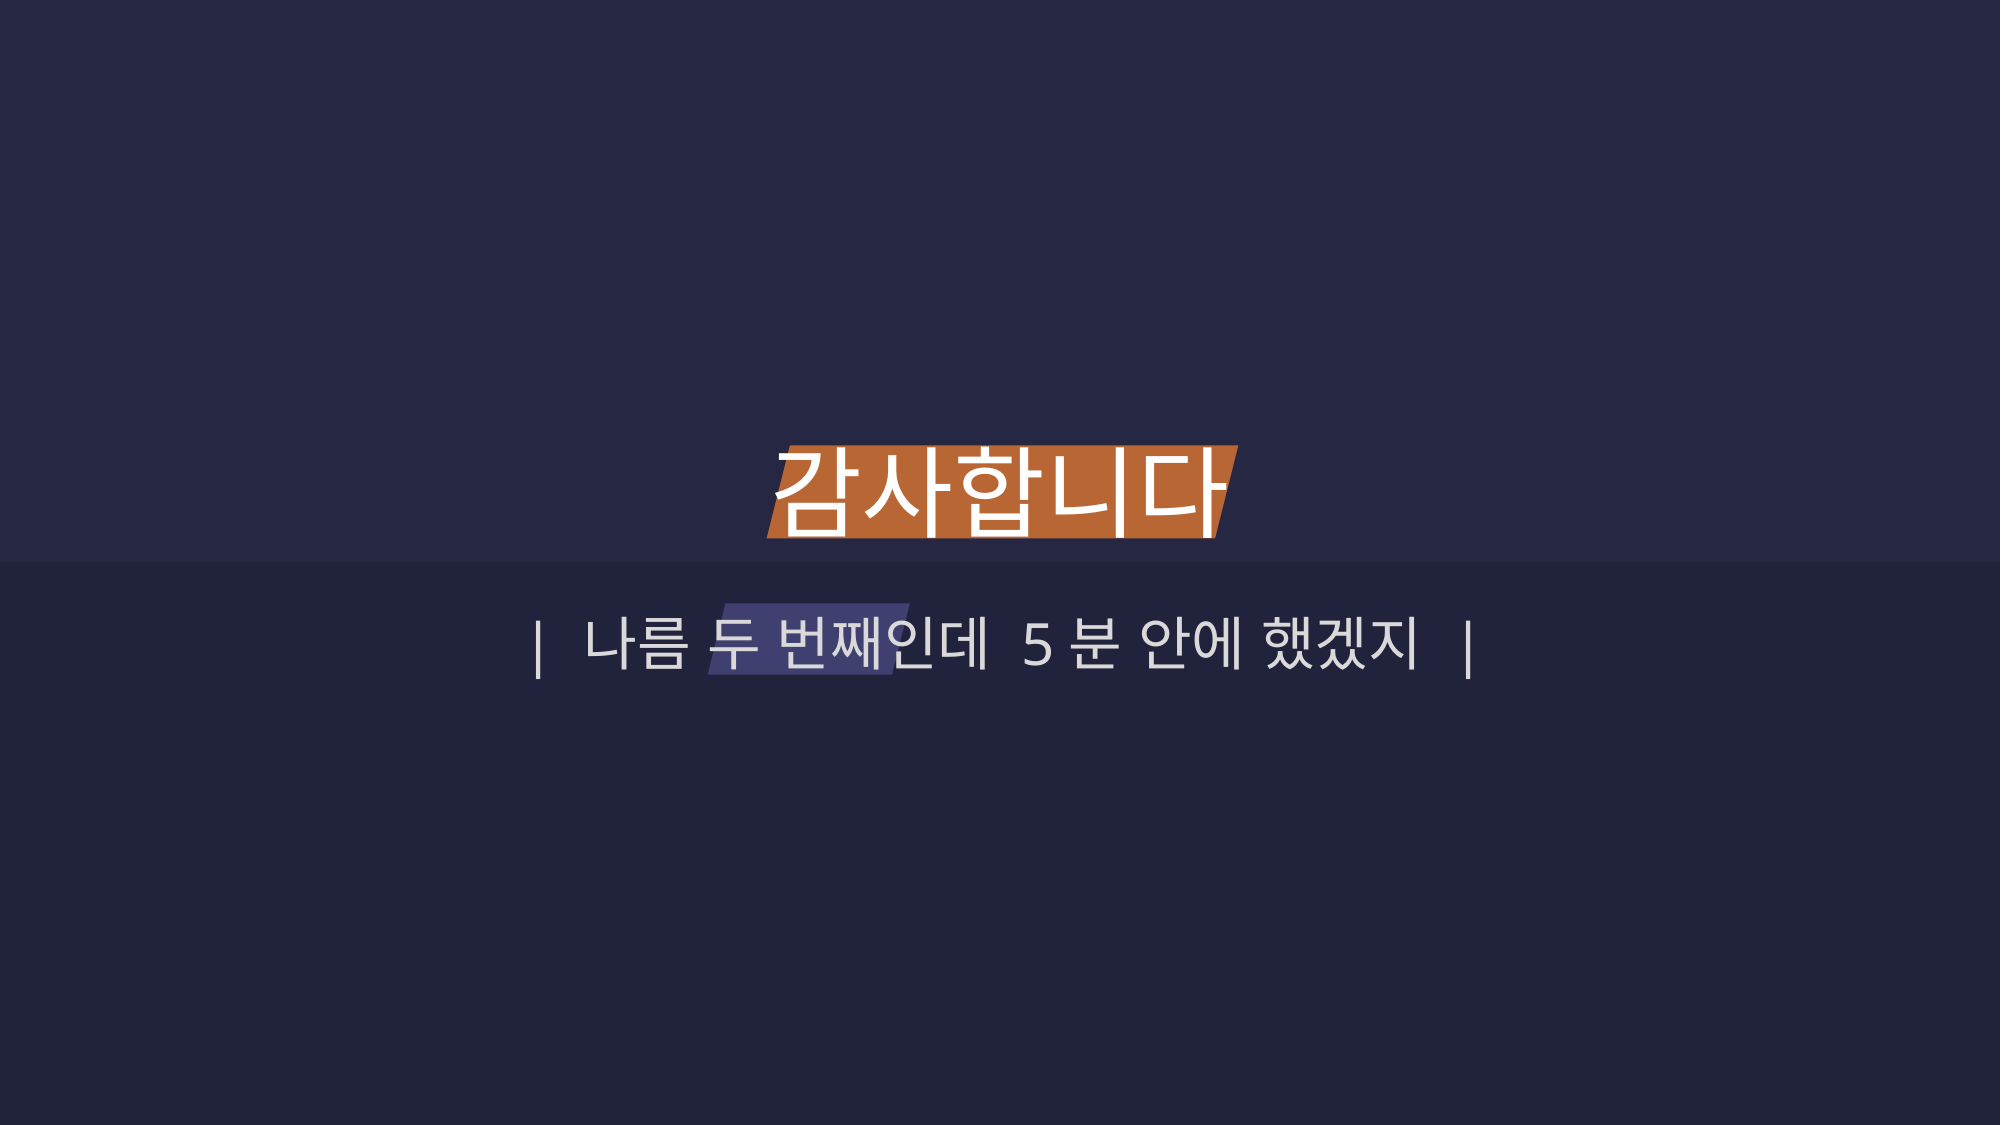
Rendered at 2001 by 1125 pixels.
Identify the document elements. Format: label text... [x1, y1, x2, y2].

text_box | 나름 두 번째인데 5분 안에 했겠지 | [438, 600, 1569, 685]
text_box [634, 423, 1366, 565]
